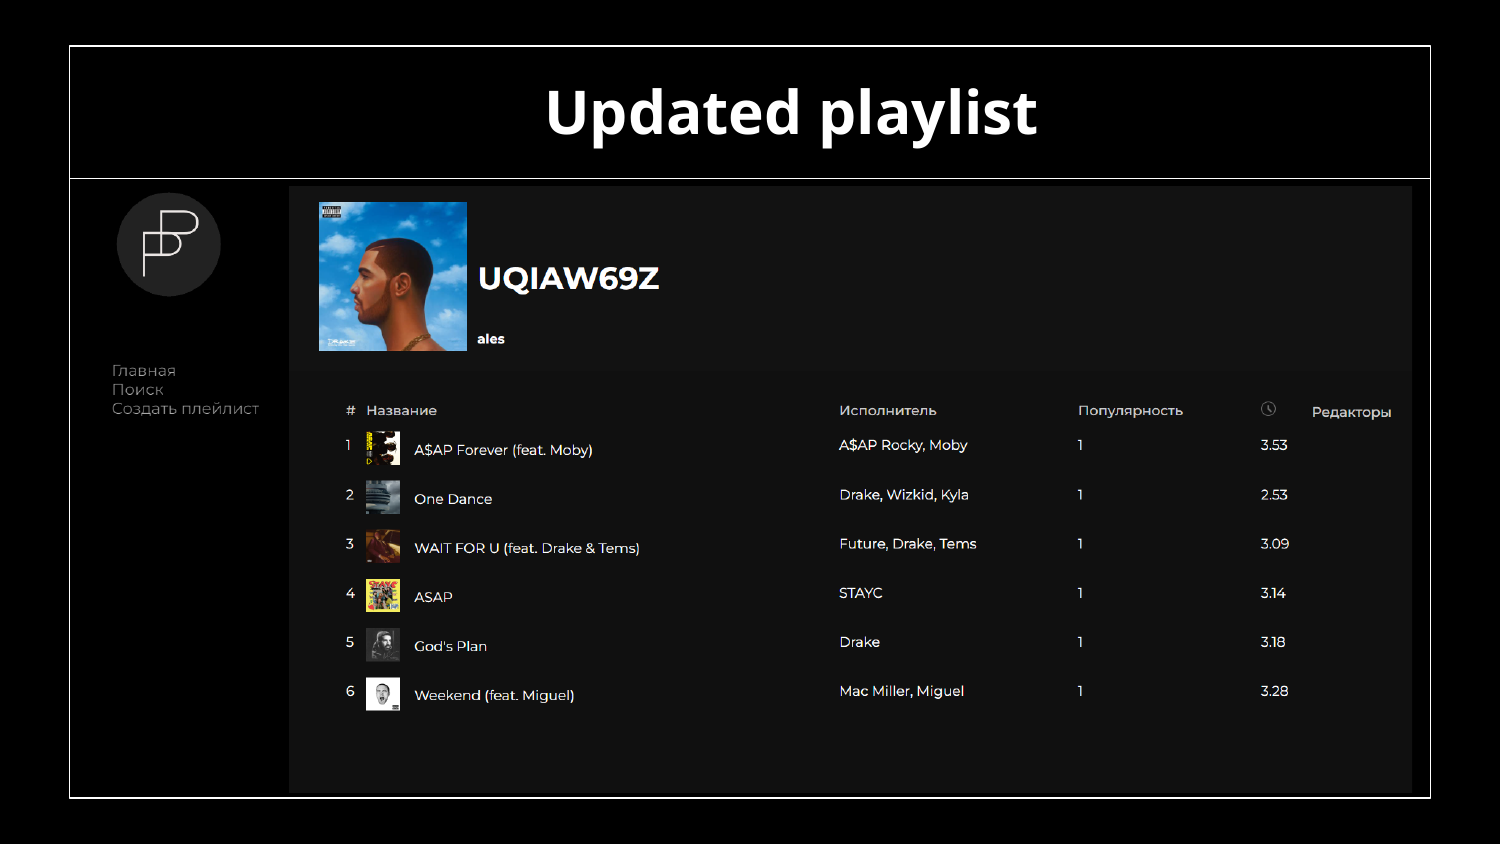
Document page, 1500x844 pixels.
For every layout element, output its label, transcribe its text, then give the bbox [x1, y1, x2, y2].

picture [95, 185, 1413, 793]
text_box Updated playlist [529, 74, 1055, 155]
